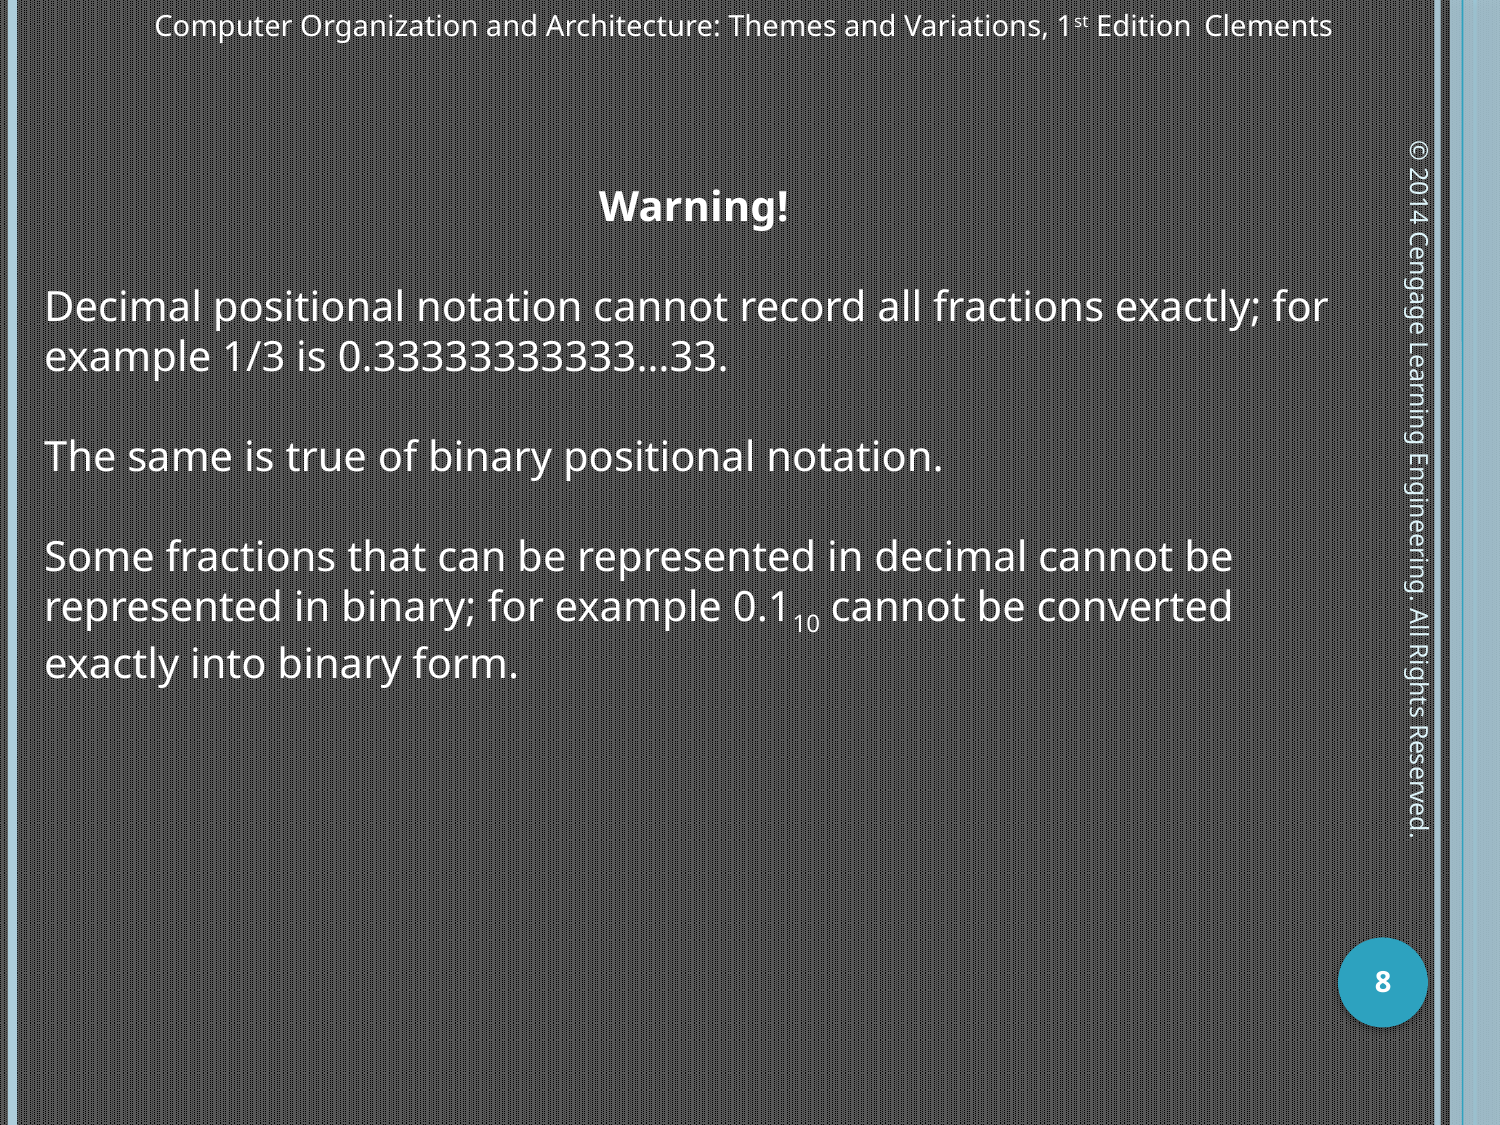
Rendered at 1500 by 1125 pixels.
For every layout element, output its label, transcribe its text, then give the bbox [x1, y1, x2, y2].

slide_number 8 [1333, 940, 1434, 1027]
footer © 2014 Cengage Learning Engineering. All Rights Reserved. [1387, 125, 1448, 882]
text_box Warning! Decimal positional notation cannot record all fractions exactly; for example 1/3 is 0.33333333333…33. The same is true of binary positional notation. Some fractions that can be represented in decimal cannot be represented in binary; for example 0.110 cannot be converted exactly into binary form. [29, 172, 1359, 695]
